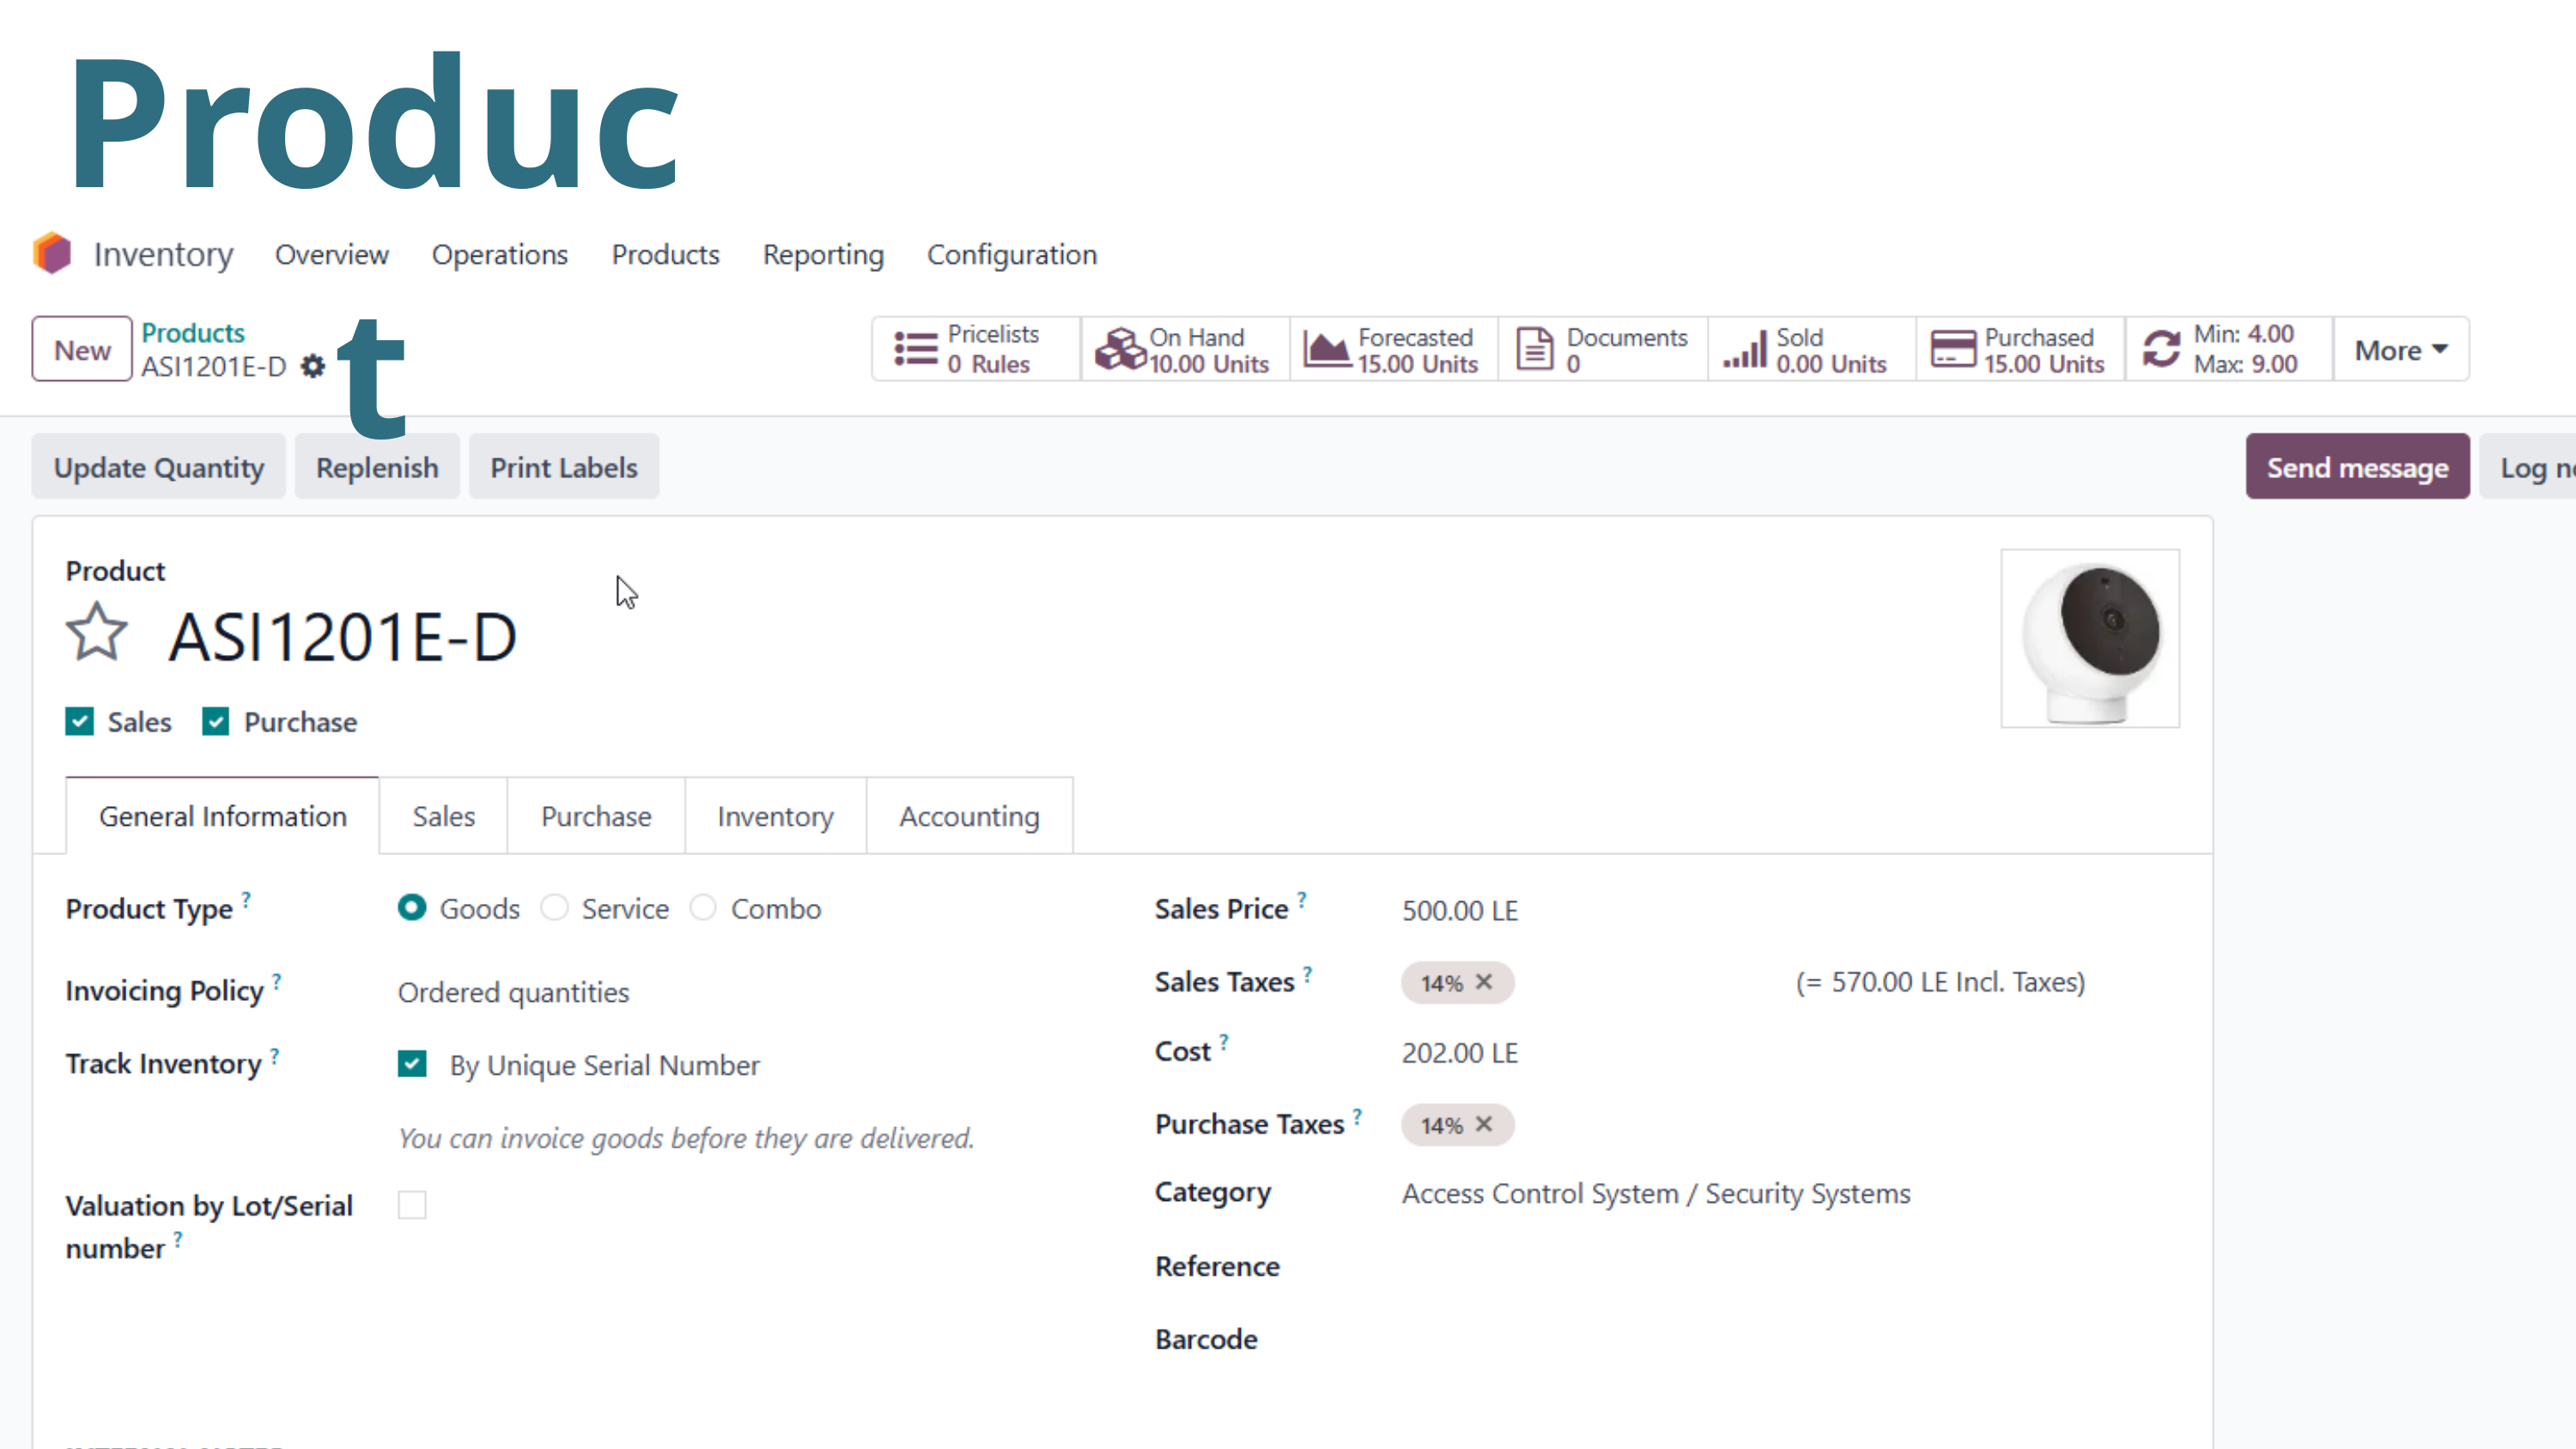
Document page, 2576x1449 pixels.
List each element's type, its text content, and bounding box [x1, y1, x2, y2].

text_box [0, 208, 2576, 1449]
text_box Product [21, 0, 723, 474]
